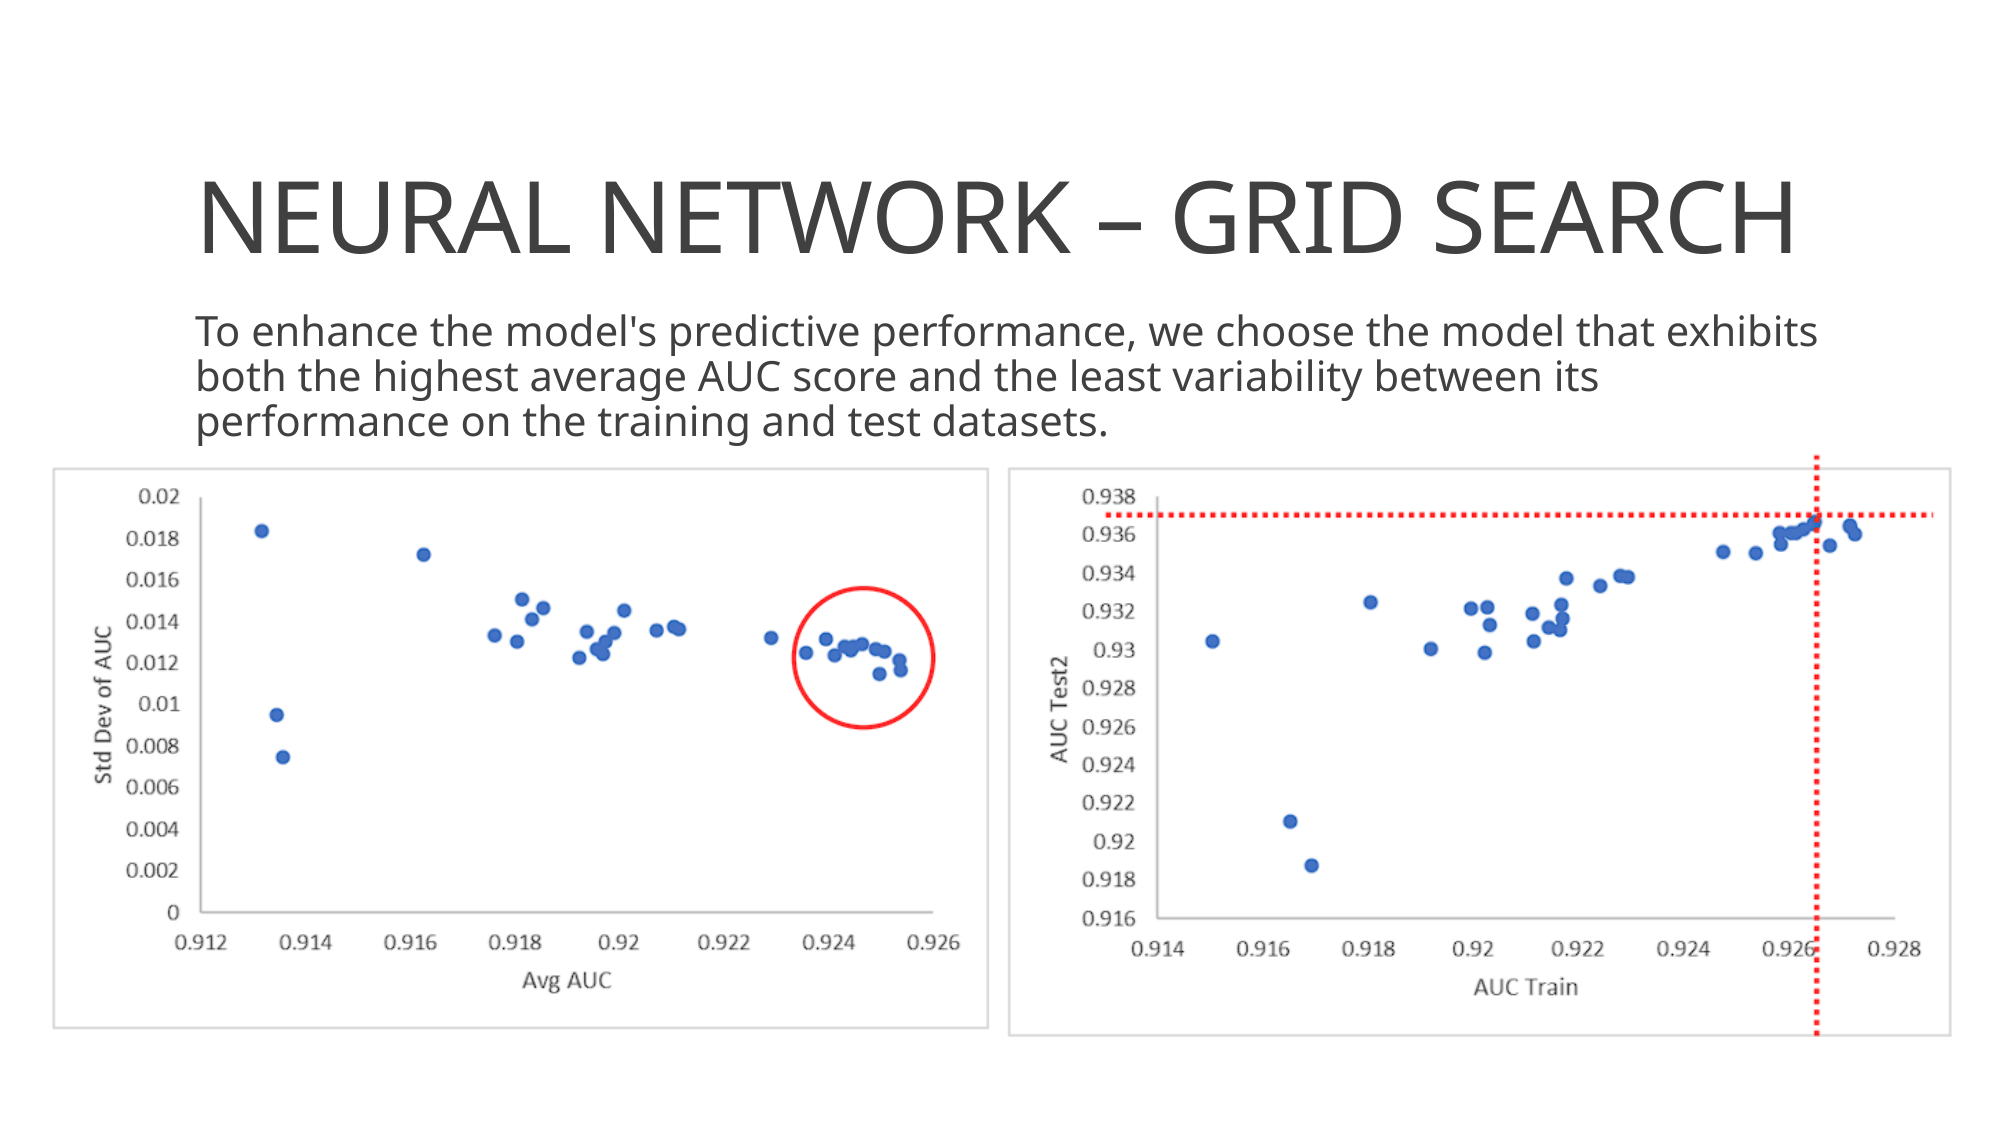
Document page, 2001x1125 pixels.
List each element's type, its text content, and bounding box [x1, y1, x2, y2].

list To enhance the model's predictive performance, we choose the model that exhibits both the highest average AUC score and the least variability between its performance on the training and test datasets. [180, 302, 1830, 450]
picture [43, 449, 1967, 1057]
title NEURAL NETWORK – GRID SEARCH [180, 43, 1830, 282]
